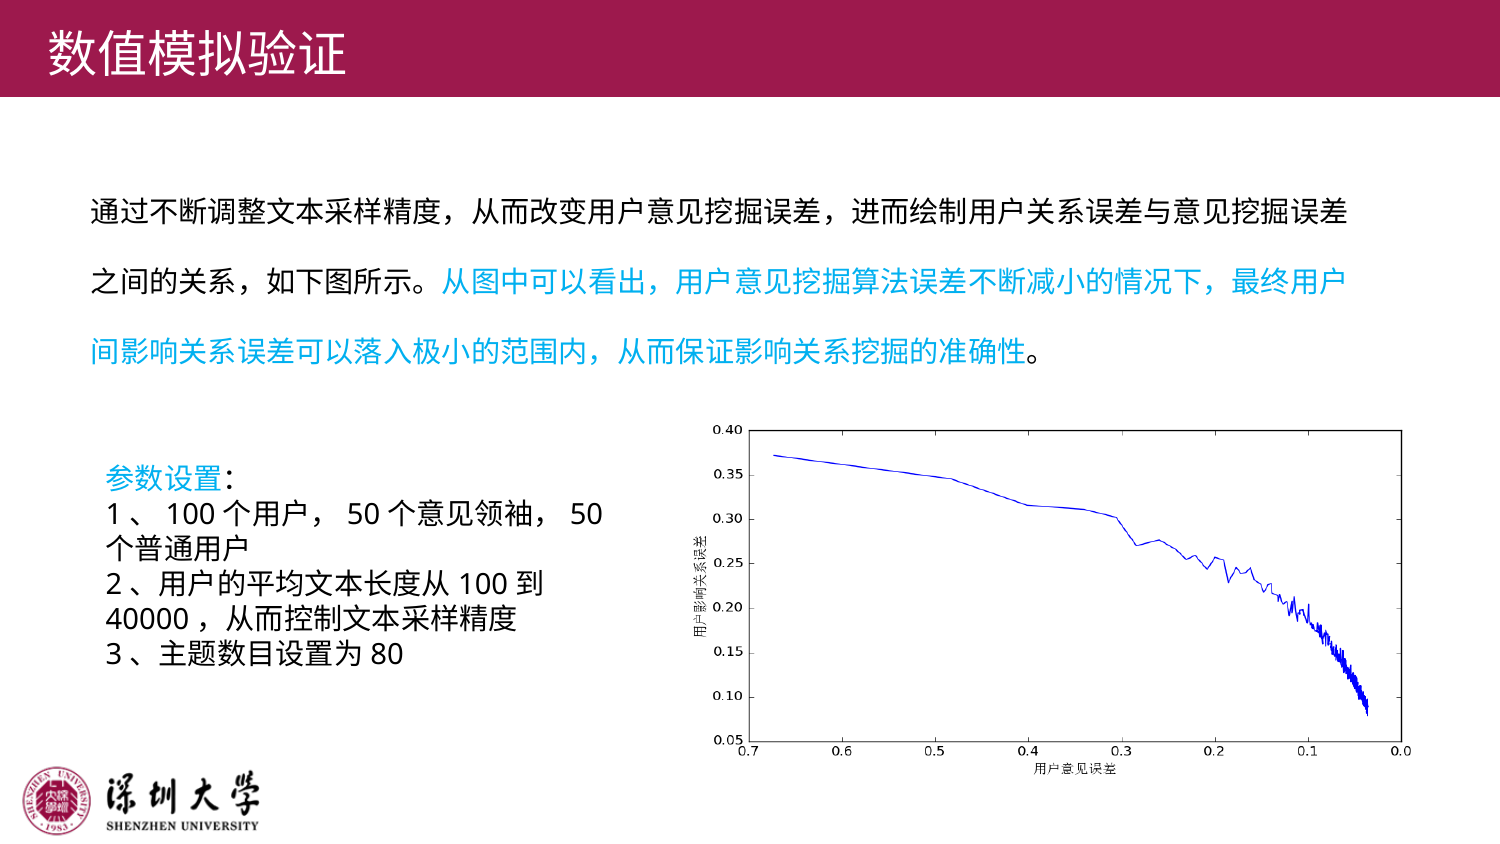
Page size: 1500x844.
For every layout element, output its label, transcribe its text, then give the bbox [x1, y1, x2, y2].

text_box 通过不断调整文本采样精度，从而改变用户意见挖掘误差，进而绘制用户关系误差与意见挖掘误差之间的关系，如下图所示。从图中可以看出，用户意见挖掘算法误差不断减小的情况下，最终用户间影响关系误差可以落入极小的范围内，从而保证影响关系挖掘的准确性。 [76, 151, 1371, 376]
text_box 参数设置： 1、100个用户，50个意见领袖，50个普通用户 2、用户的平均文本长度从100到40000，从而控制文本采样精度 3、主题数目设置为80 [90, 452, 643, 713]
picture [0, 0, 1500, 97]
picture [643, 391, 1485, 780]
picture [0, 758, 291, 844]
